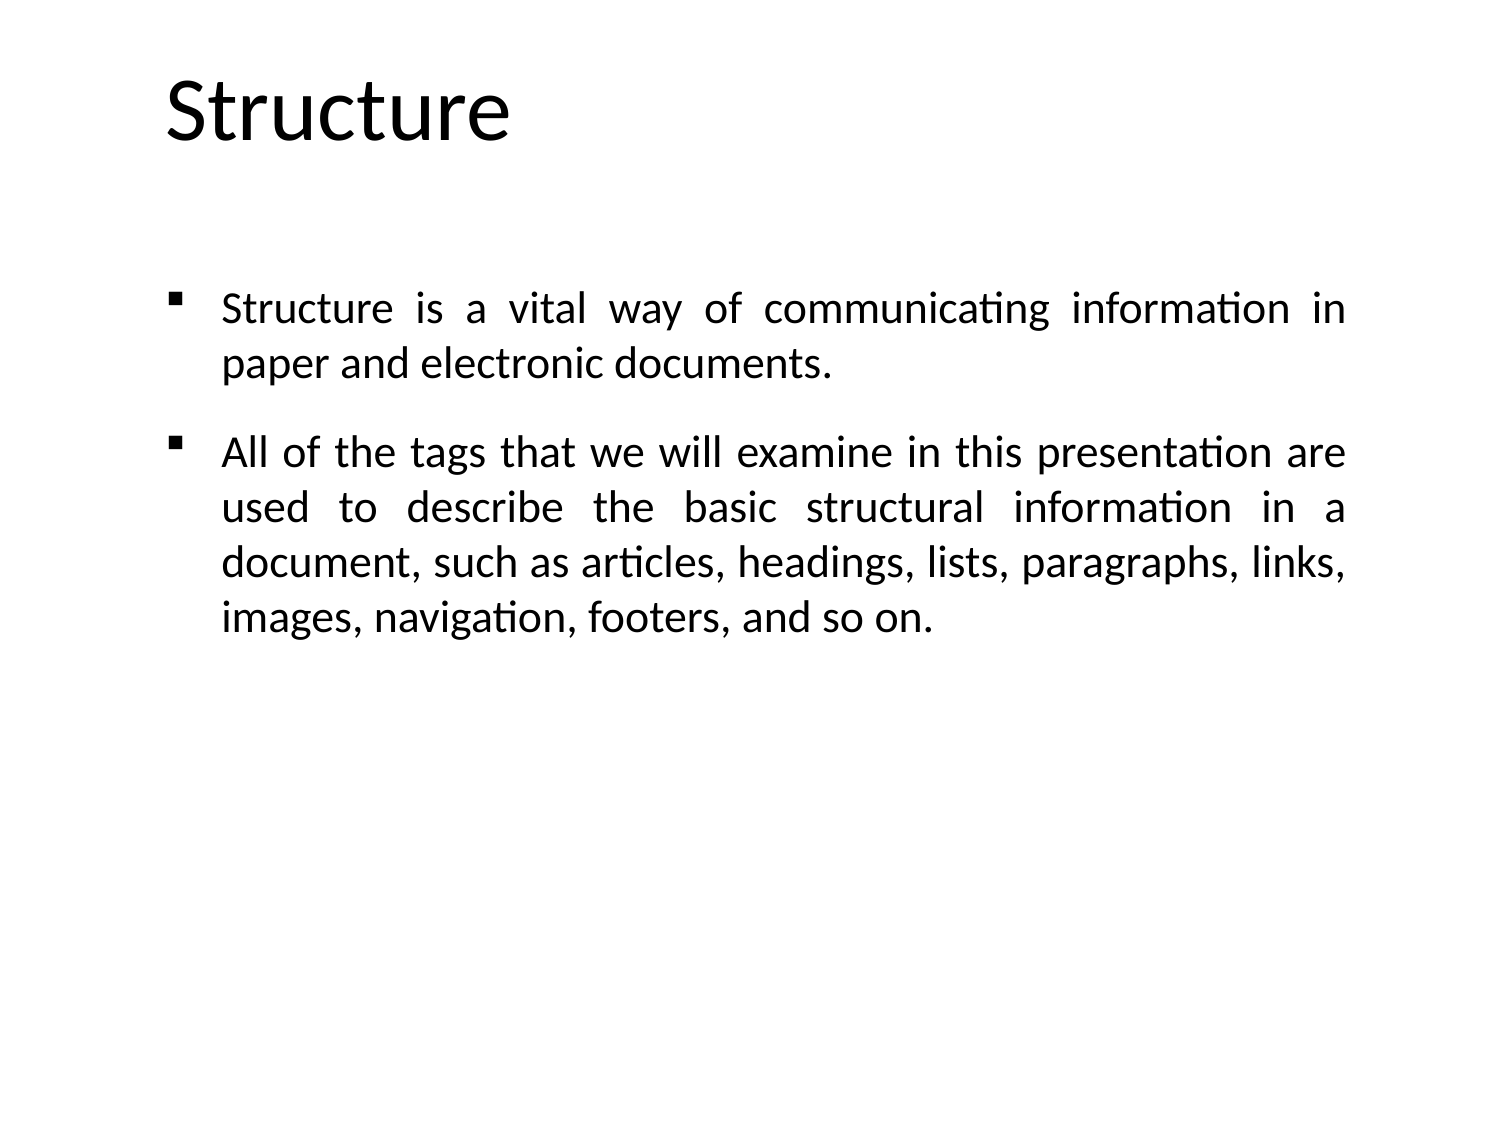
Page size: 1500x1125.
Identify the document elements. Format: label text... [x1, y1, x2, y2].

title Structure [150, 20, 1425, 188]
list Structure is a vital way of communicating information in paper and electronic documents. All of the tags that we will examine in this presentation are used to describe the basic structural information in a document, such as articles, headings, lists, paragraphs, links, images, navigation, footers, and so on. [150, 270, 1363, 675]
